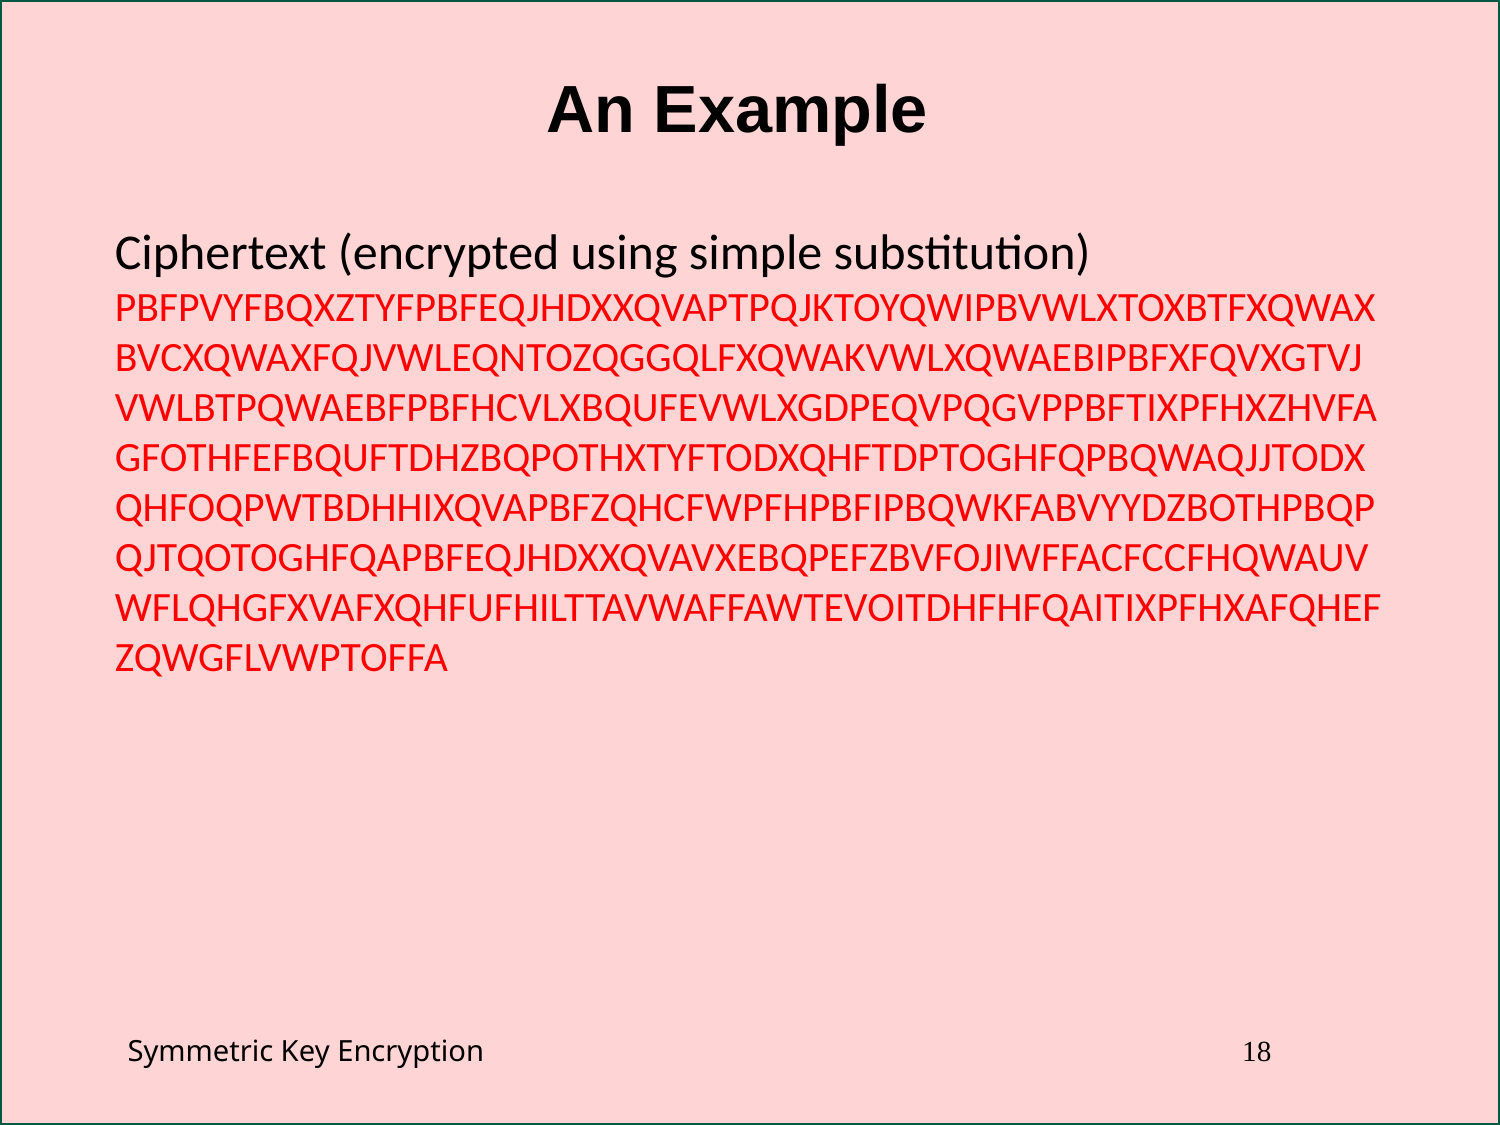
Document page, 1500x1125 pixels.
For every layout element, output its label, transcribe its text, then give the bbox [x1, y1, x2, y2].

title An Example [0, 37, 1475, 175]
text_box [0, 0, 1500, 1125]
text_box Ciphertext (encrypted using simple substitution) PBFPVYFBQXZTYFPBFEQJHDXXQVAPTPQJKTOYQWIPBVWLXTOXBTFXQWAXBVCXQWAXFQJVWLEQNTOZQGGQLFXQWAKVWLXQWAEBIPBFXFQVXGTVJVWLBTPQWAEBFPBFHCVLXBQUFEVWLXGDPEQVPQGVPPBFTIXPFHXZHVFAGFOTHFEFBQUFTDHZBQPOTHXTYFTODXQHFTDPTOGHFQPBQWAQJJTODXQHFOQPWTBDHHIXQVAPBFZQHCFWPFHPBFIPBQWKFABVYYDZBOTHPBQPQJTQOTOGHFQAPBFEQJHDXXQVAVXEBQPEFZBVFOJIWFFACFCCFHQWAUVWFLQHGFXVAFXQHFUFHILTTAVWAFFAWTEVOITDHFHFQAITIXPFHXAFQHEFZQWGFLVWPTOFFA [99, 212, 1400, 688]
footer Symmetric Key Encryption 18 [112, 1024, 1401, 1101]
